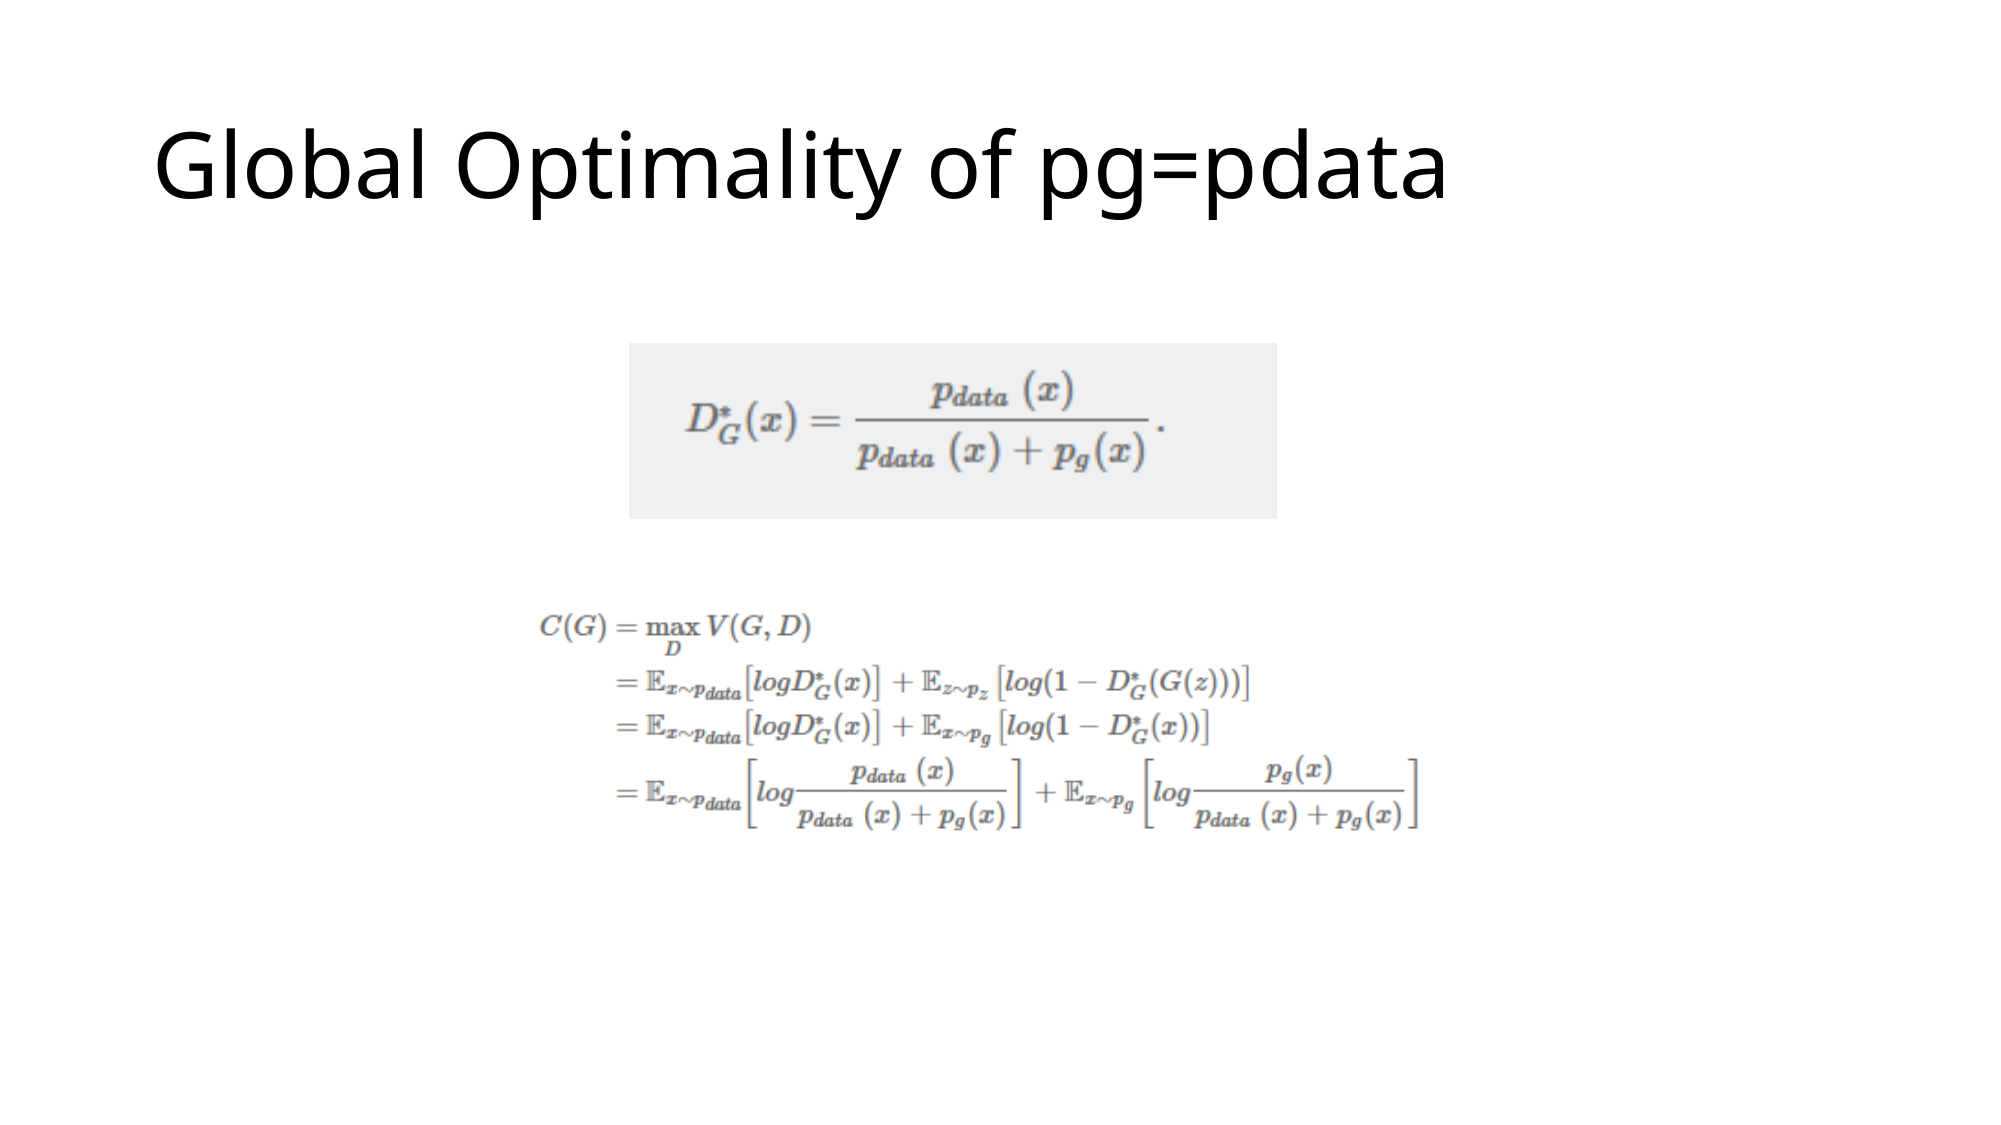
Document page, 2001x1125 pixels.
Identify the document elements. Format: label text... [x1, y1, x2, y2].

title Global Optimality of pg=pdata [137, 59, 1863, 278]
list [629, 343, 1277, 519]
picture [505, 599, 1445, 851]
